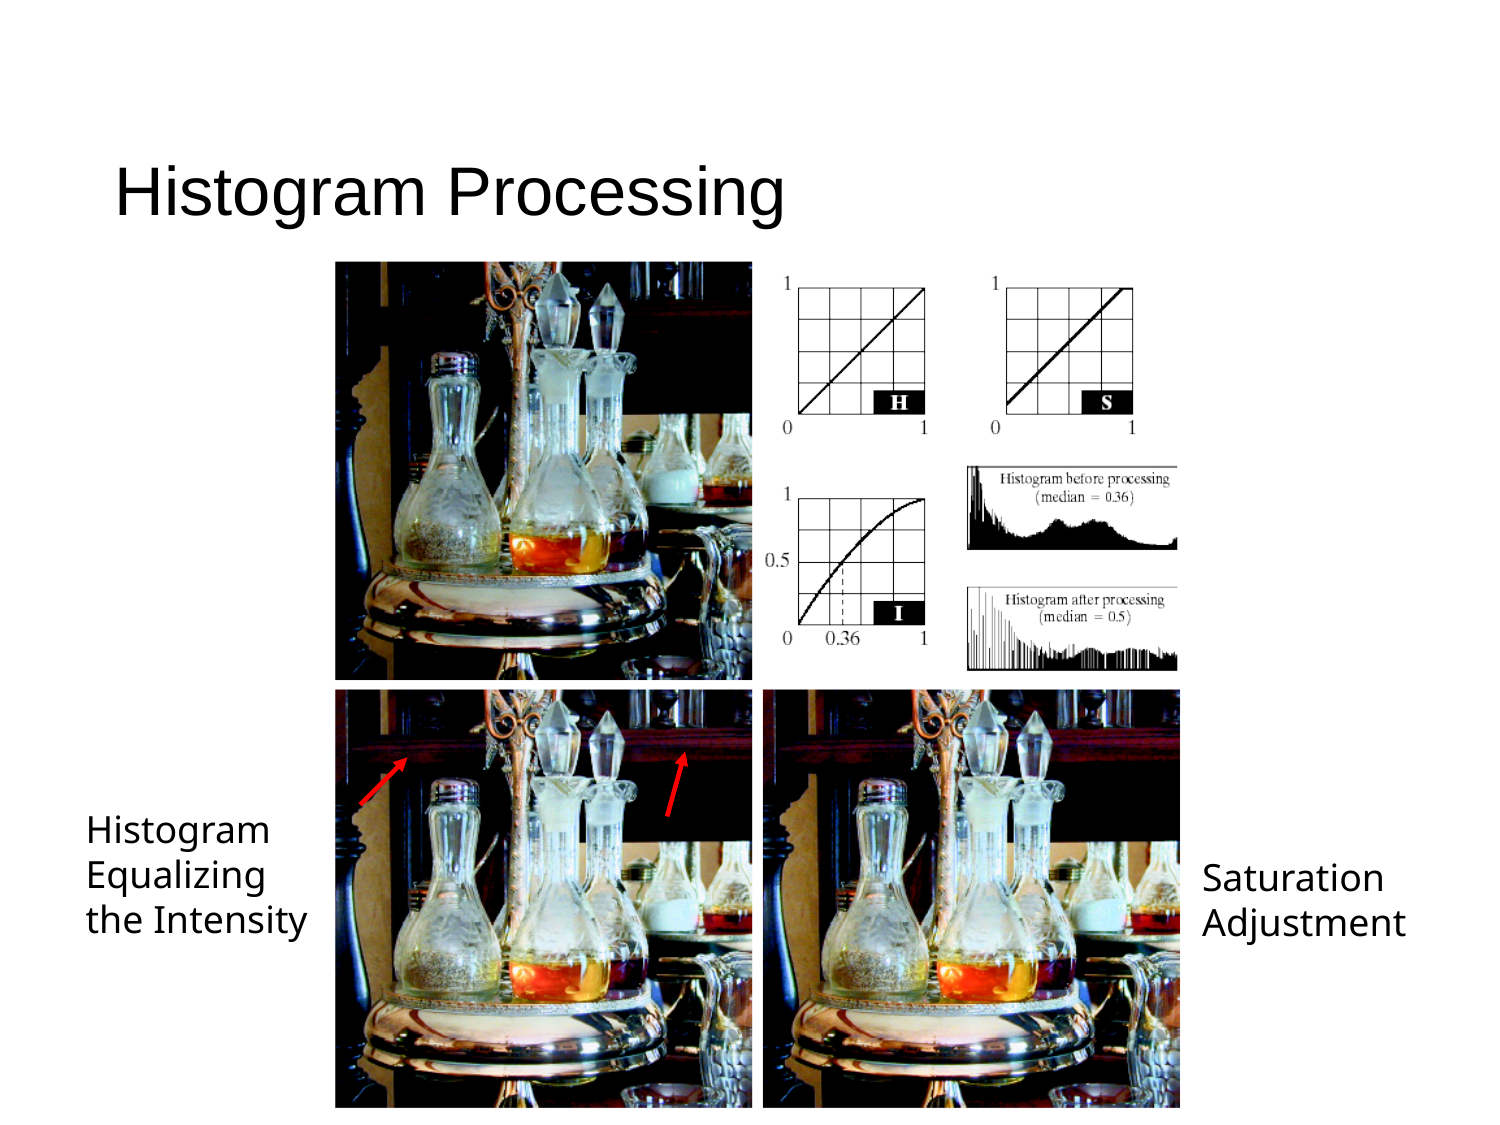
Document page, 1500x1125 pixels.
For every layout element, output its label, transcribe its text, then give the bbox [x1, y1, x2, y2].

text_box Saturation Adjustment [1196, 847, 1459, 952]
picture [330, 255, 1196, 1116]
text_box Histogram Processing [99, 50, 1375, 238]
text_box Histogram Equalizing the Intensity [70, 798, 330, 949]
